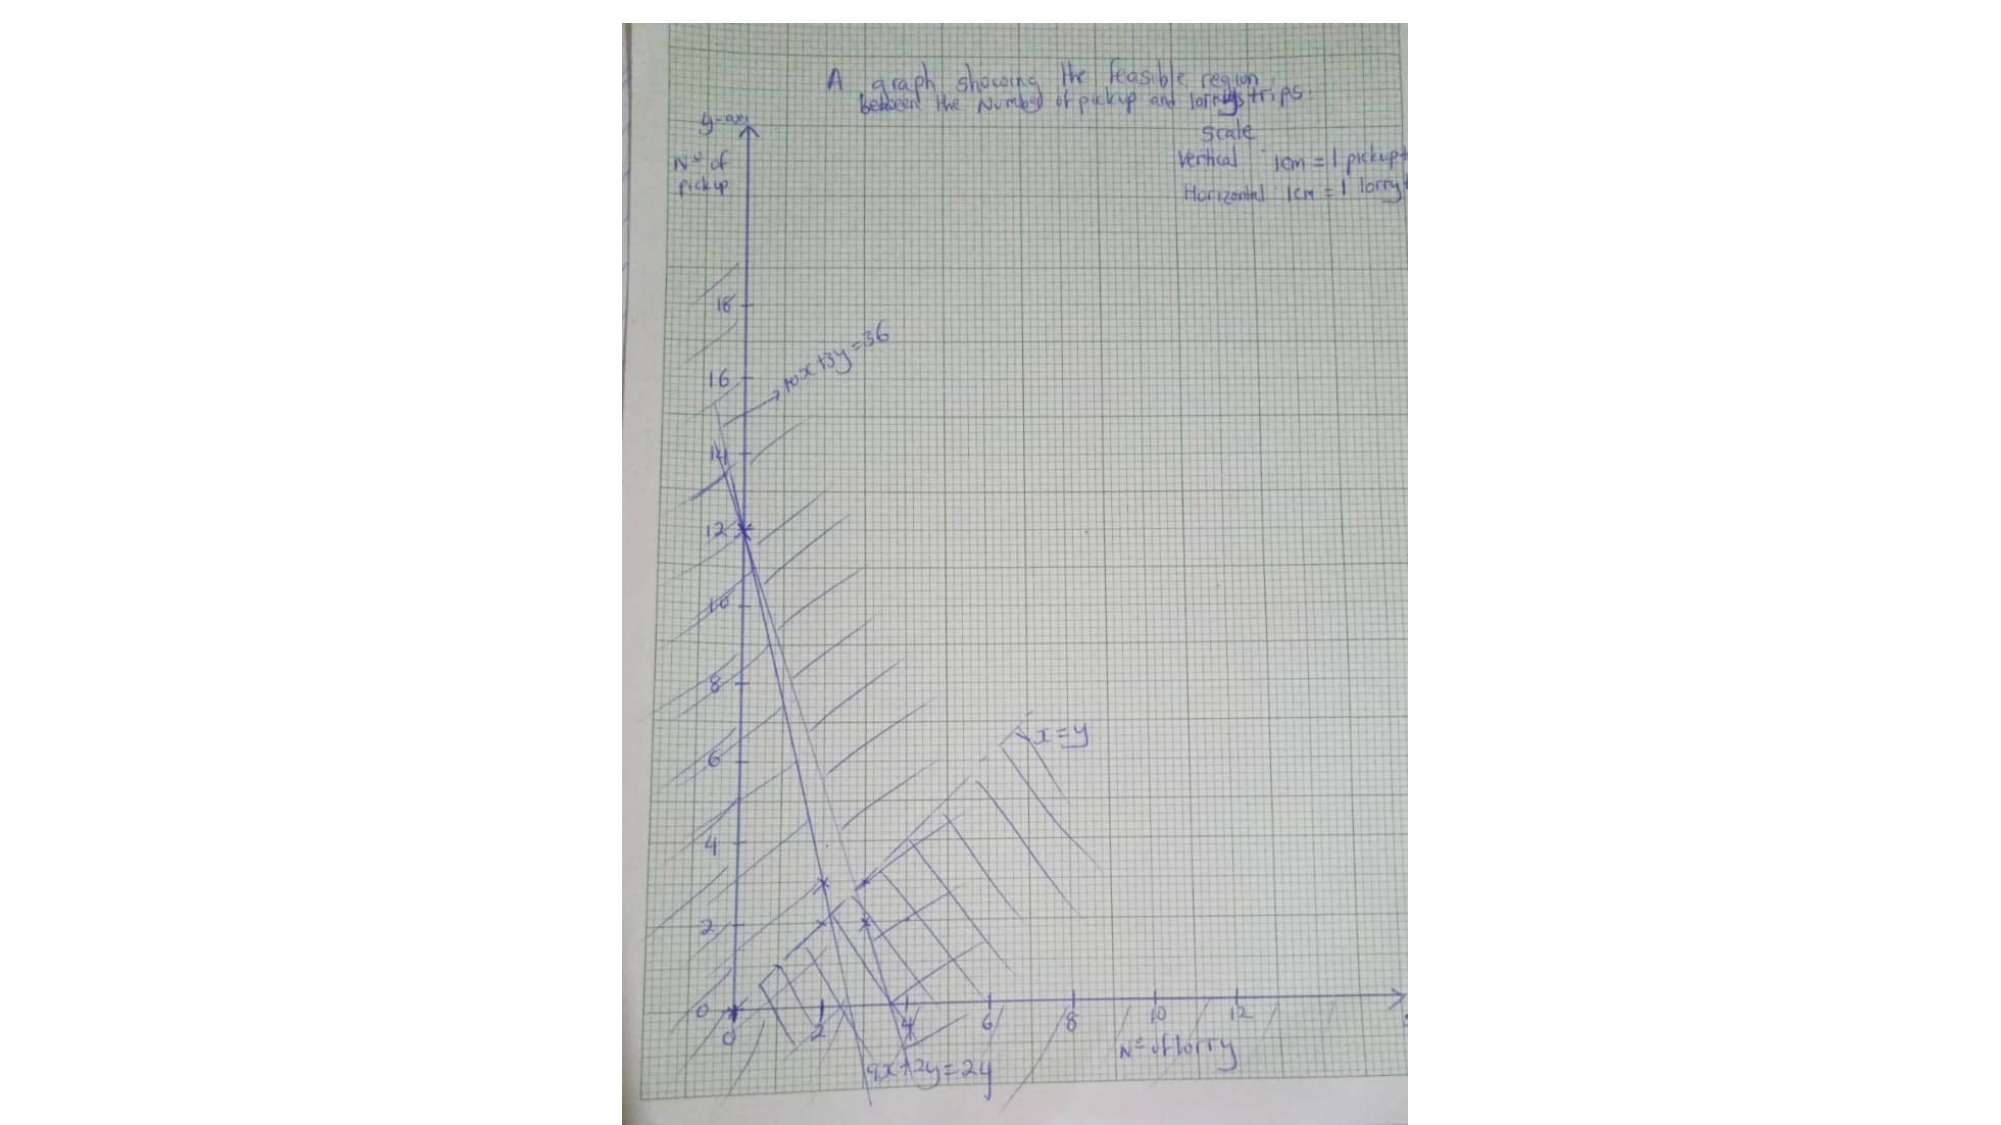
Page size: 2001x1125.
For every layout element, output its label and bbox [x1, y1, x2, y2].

picture [621, 23, 1408, 1125]
